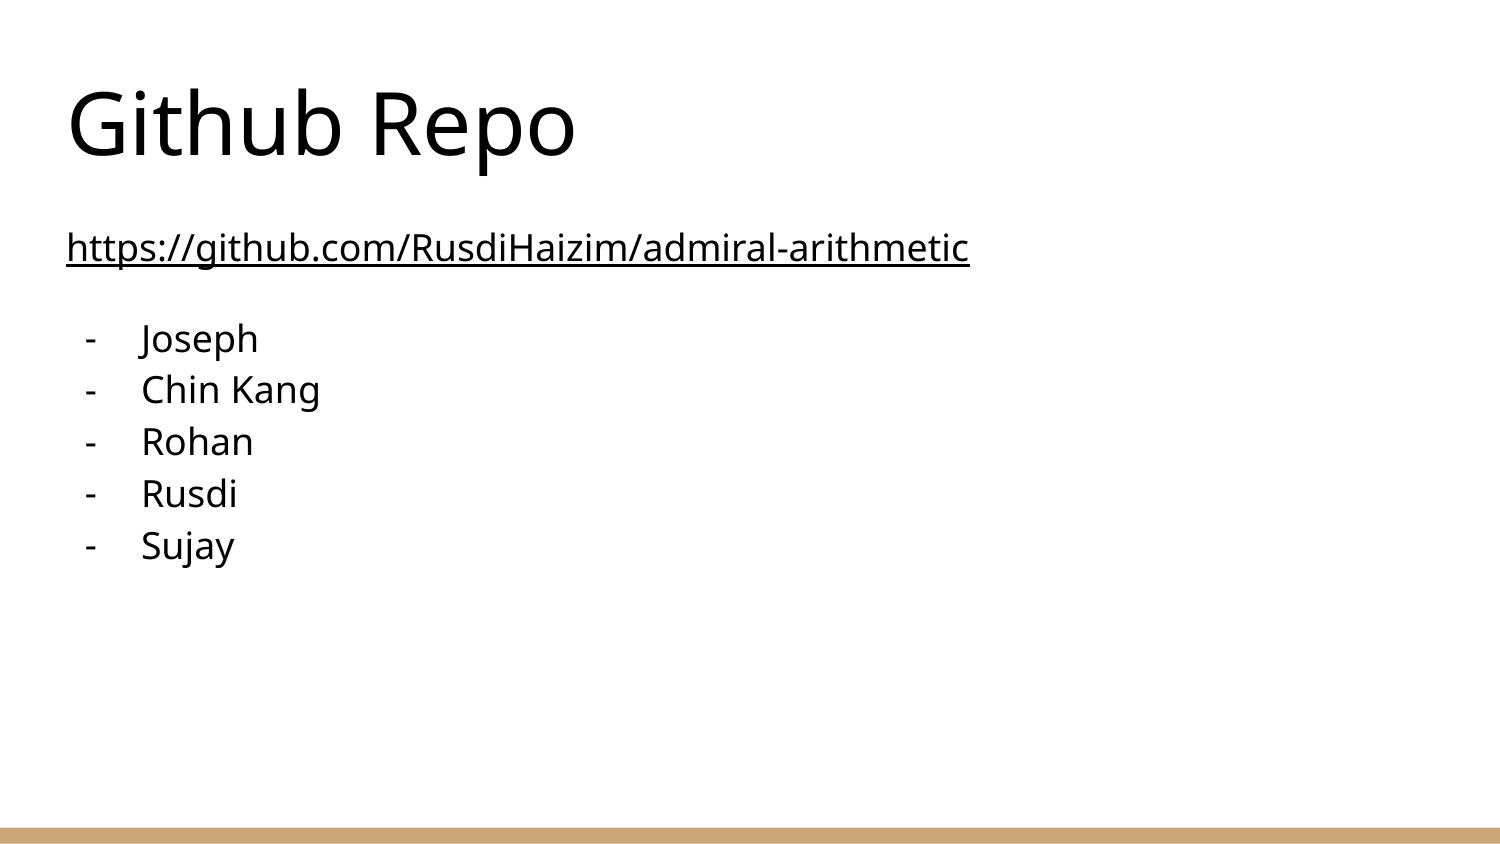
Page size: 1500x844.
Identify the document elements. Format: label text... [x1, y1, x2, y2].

list https://github.com/RusdiHaizim/admiral-arithmetic Joseph Chin Kang Rohan Rusdi Sujay [51, 200, 1449, 752]
title Github Repo [51, 51, 1449, 189]
